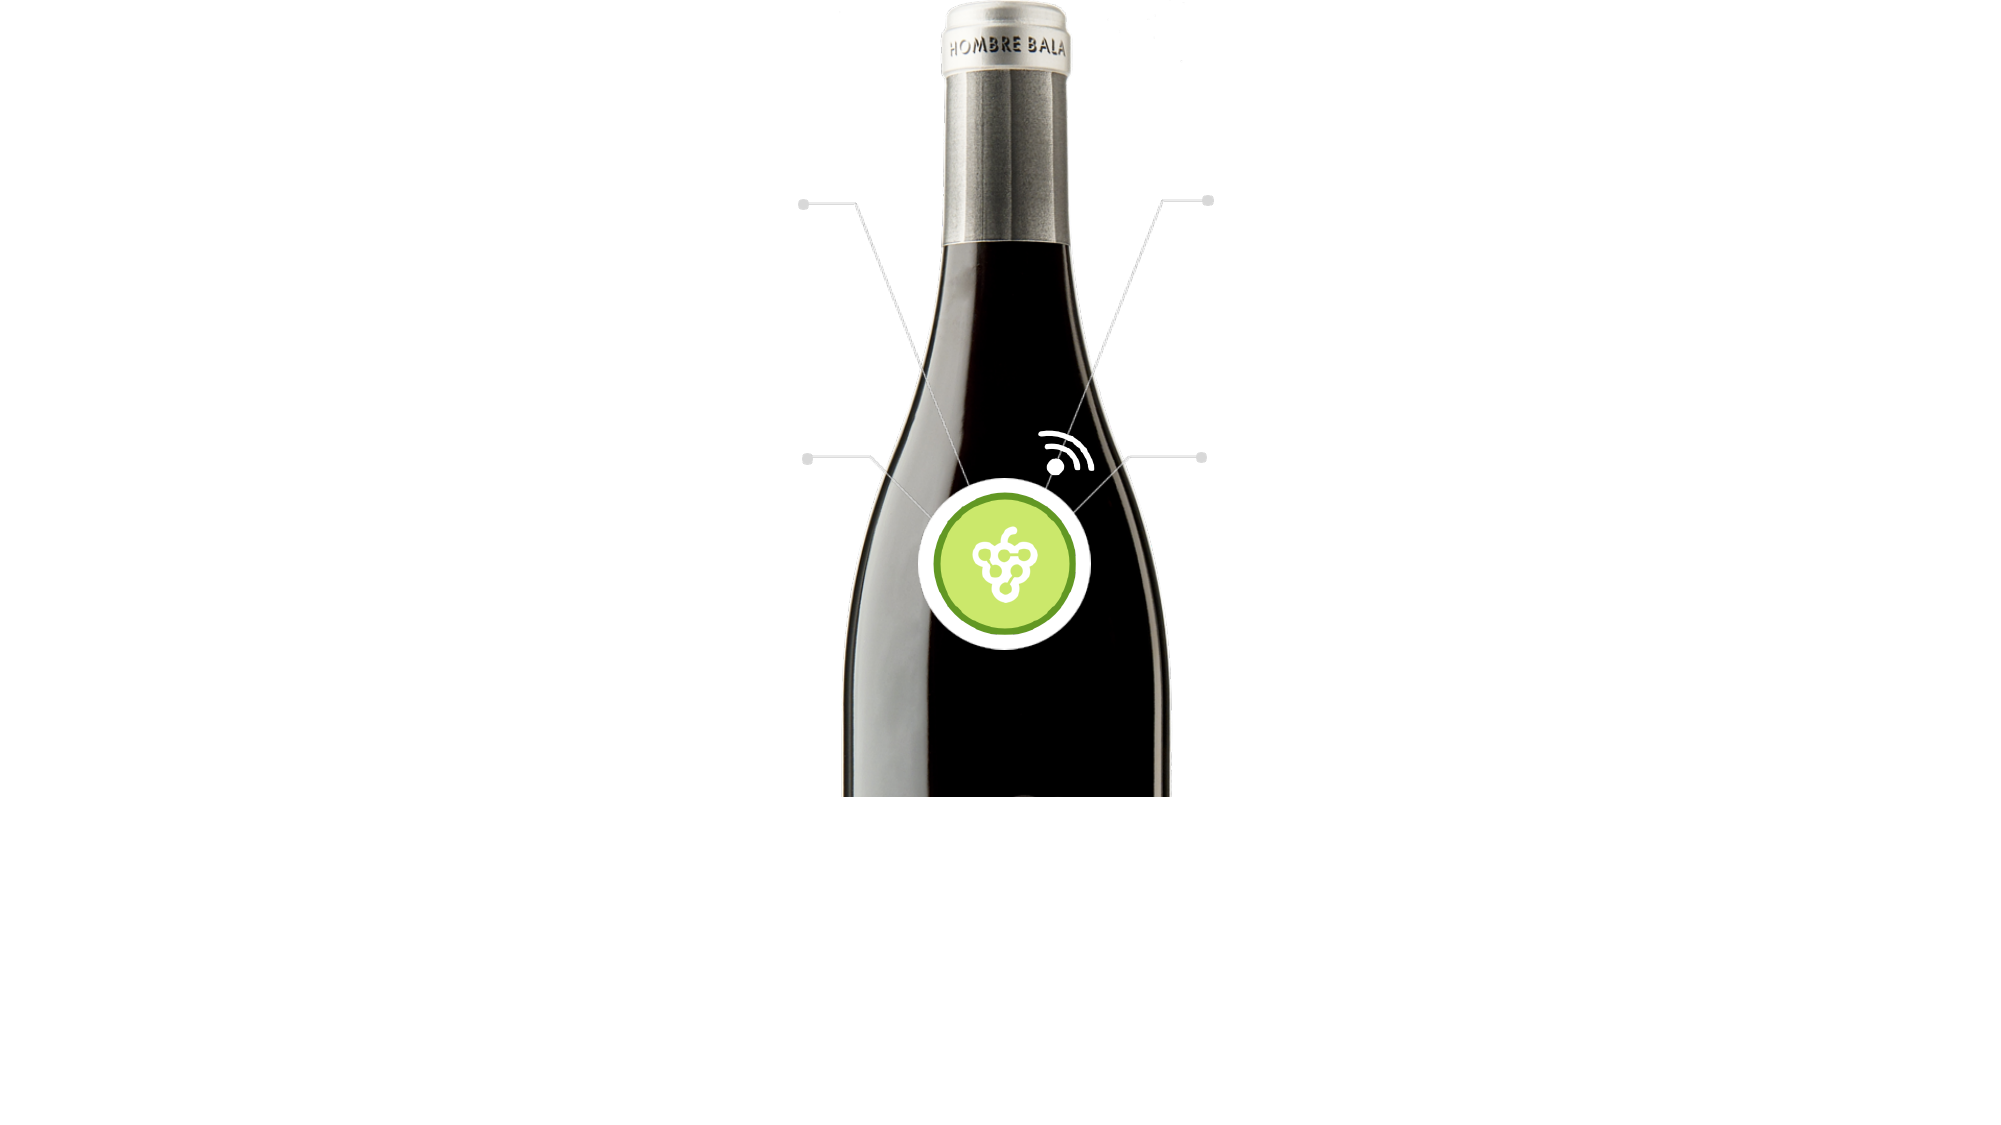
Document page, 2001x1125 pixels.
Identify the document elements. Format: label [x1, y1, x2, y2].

picture [798, 0, 1214, 797]
